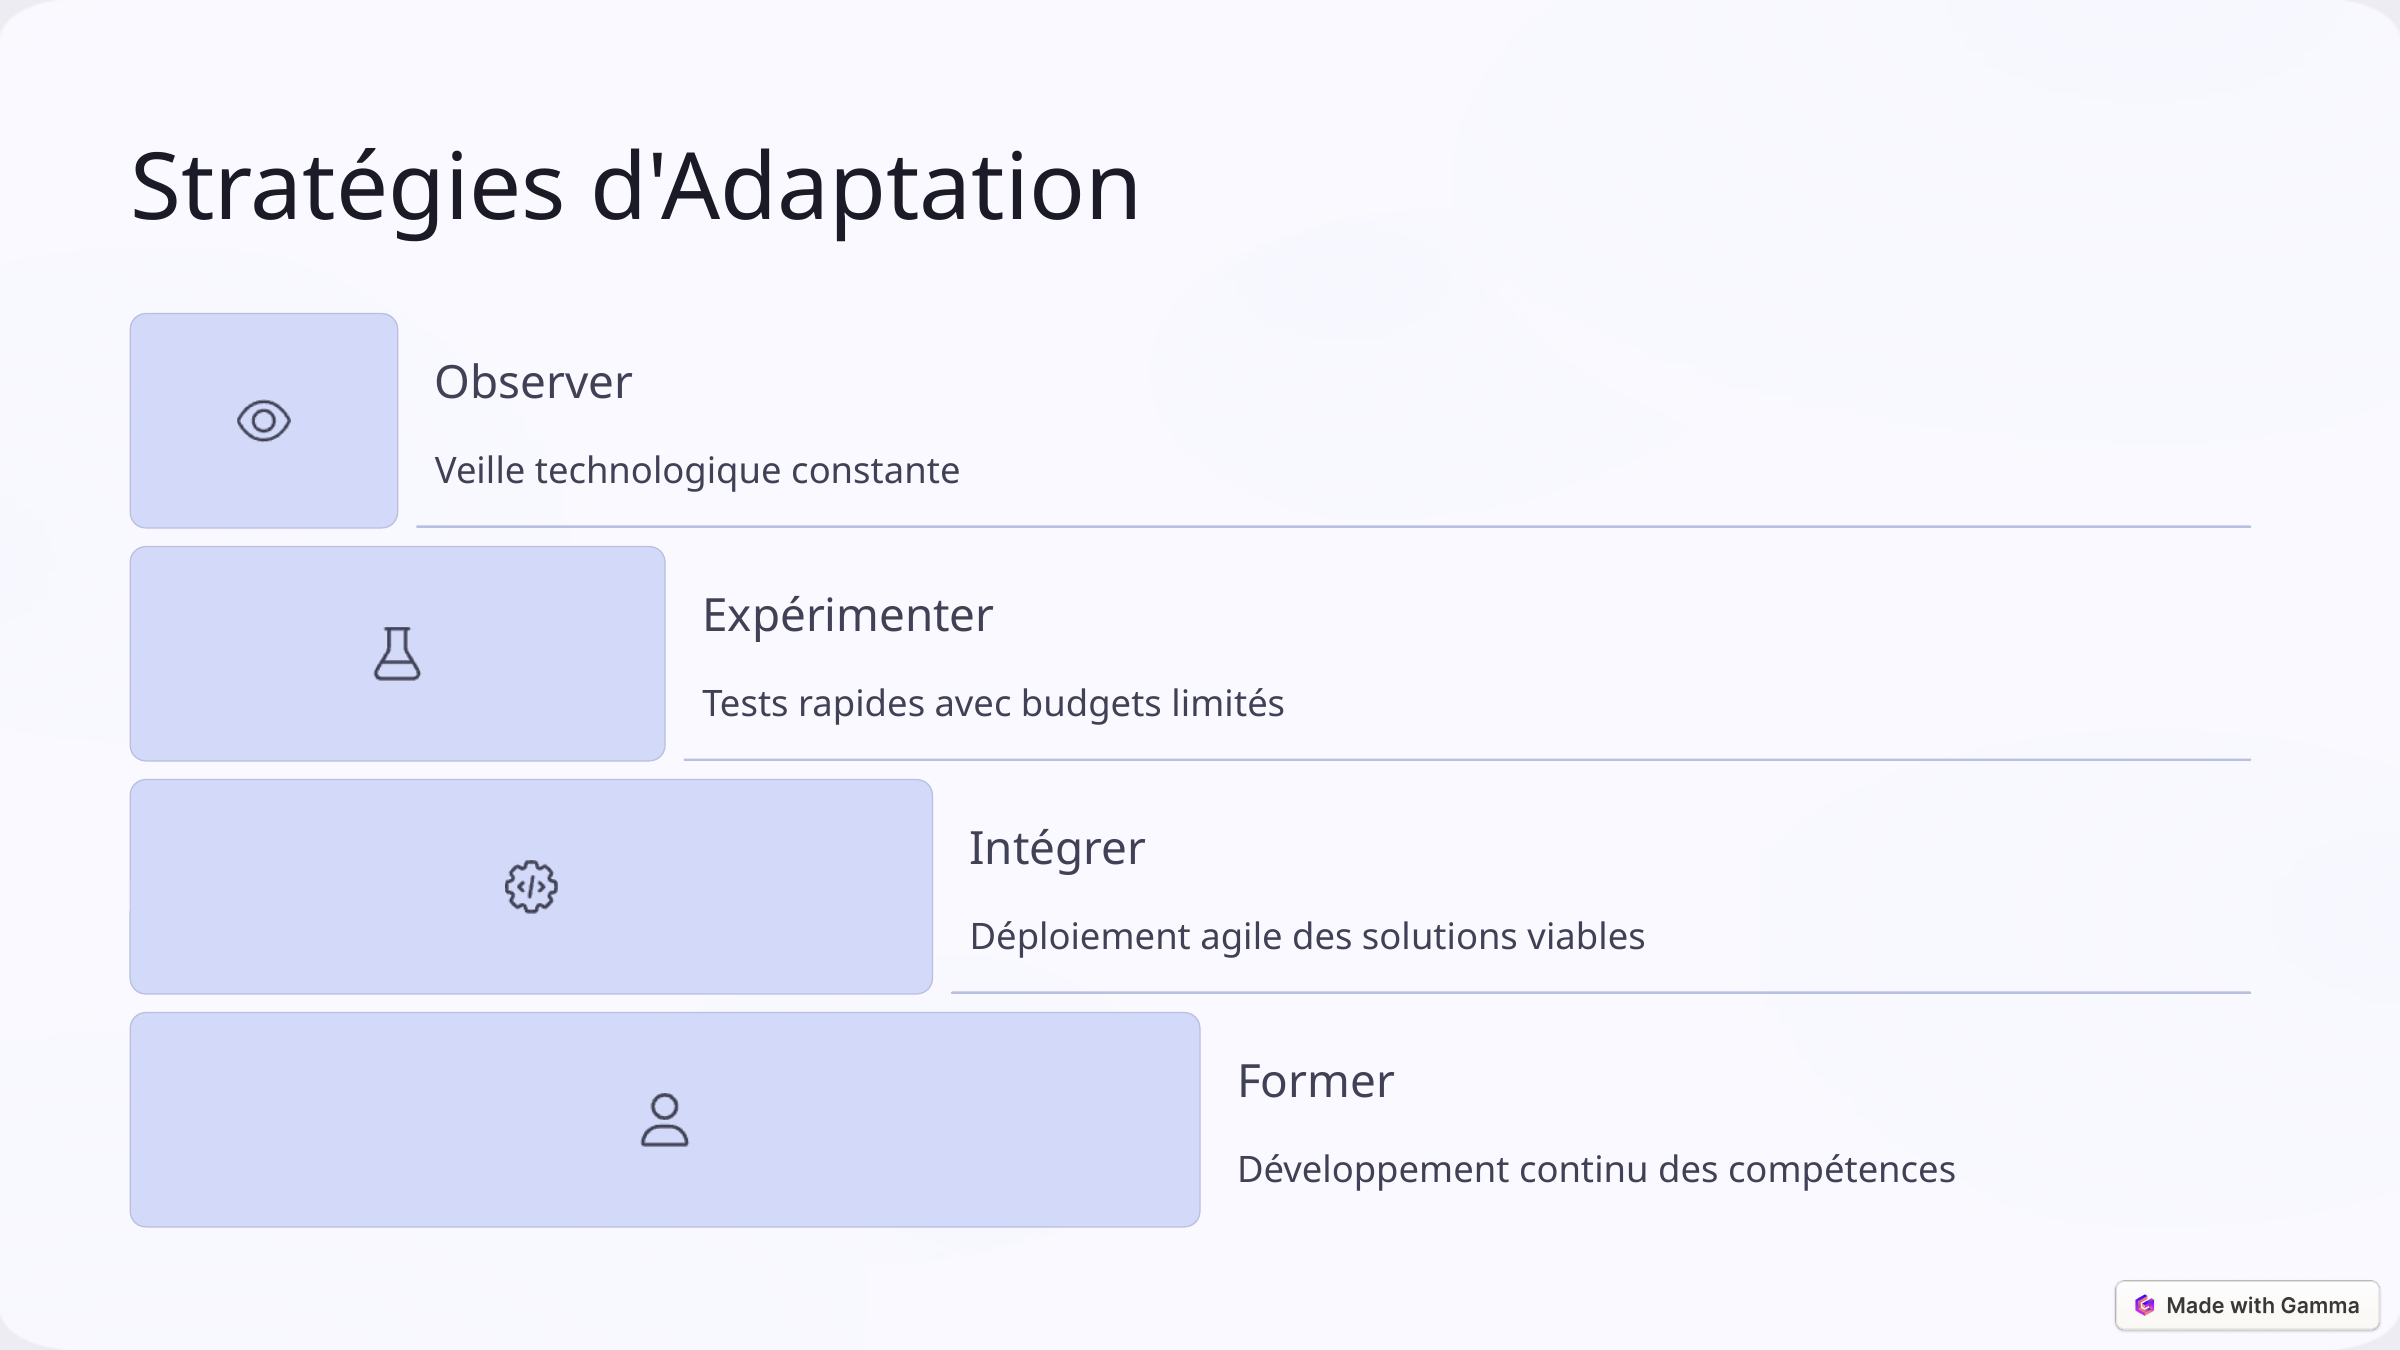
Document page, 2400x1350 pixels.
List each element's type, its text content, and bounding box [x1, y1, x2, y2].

picture [237, 388, 291, 454]
text_box Développement continu des compétences [1237, 1130, 1985, 1190]
text_box Stratégies d'Adaptation [130, 122, 1144, 240]
text_box Former [1237, 1049, 1703, 1108]
text_box [130, 546, 666, 761]
picture [505, 854, 558, 920]
text_box Expérimenter [702, 583, 1168, 642]
text_box Tests rapides avec budgets limités [702, 664, 1306, 724]
picture [2106, 1271, 2389, 1339]
text_box [130, 1012, 1201, 1227]
picture [638, 1087, 692, 1153]
picture [371, 621, 424, 687]
text_box Intégrer [969, 816, 1435, 875]
text_box Veille technologique constante [434, 431, 982, 491]
text_box Observer [434, 350, 900, 409]
text_box [130, 779, 933, 994]
text_box Déploiement agile des solutions viables [969, 897, 1666, 957]
text_box [130, 313, 398, 528]
